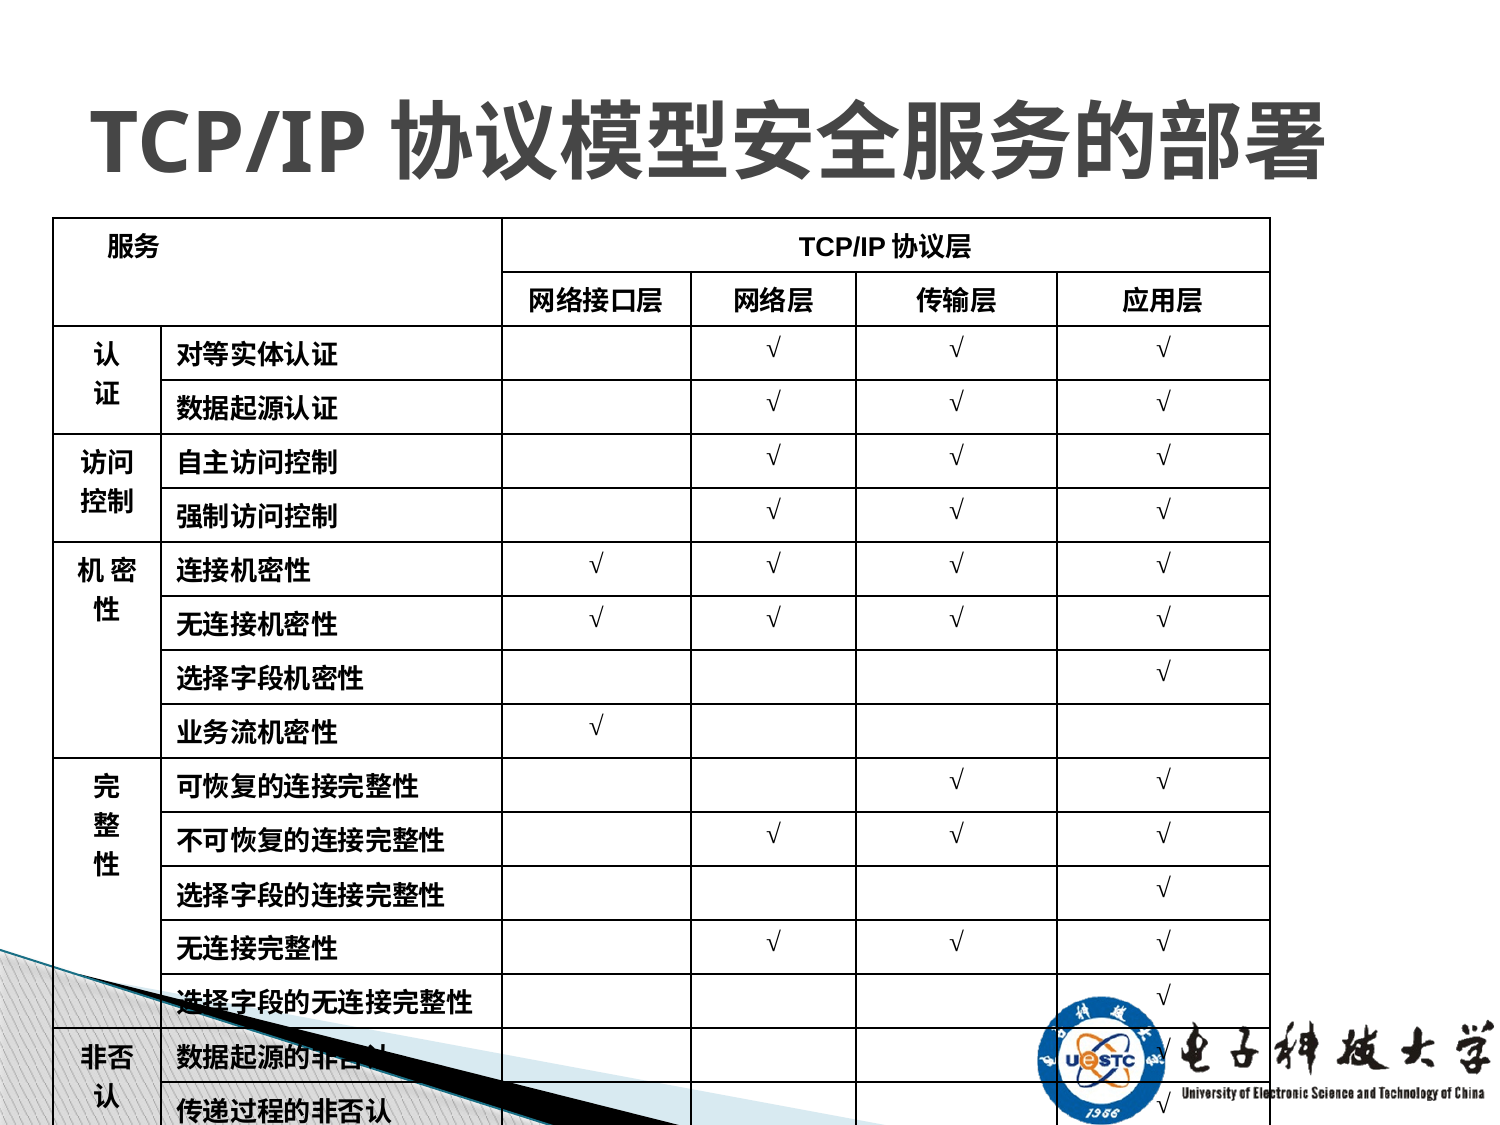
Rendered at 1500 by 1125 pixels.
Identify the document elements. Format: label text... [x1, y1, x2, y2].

table_cell [692, 1083, 855, 1125]
table_cell [857, 651, 1056, 703]
table_cell √ [1058, 921, 1269, 973]
table_cell [692, 759, 855, 811]
table_cell √ [1058, 651, 1269, 703]
table_cell 无连接机密性 [162, 597, 501, 649]
table_cell 选择字段的连接完整性 [162, 867, 501, 919]
table_cell 访问控制 [54, 435, 160, 541]
table_cell √ [692, 543, 855, 595]
table_cell [857, 867, 1056, 919]
table_cell [503, 435, 690, 487]
table_cell √ [1058, 327, 1269, 379]
table_header TCP/IP协议层 [503, 219, 1269, 271]
table_cell [857, 1029, 1056, 1081]
table_cell √ [692, 813, 855, 865]
table_cell √ [857, 597, 1056, 649]
table_cell [0, 953, 52, 971]
table_cell [503, 327, 690, 379]
table_cell √ [692, 435, 855, 487]
table_cell 无连接完整性 [162, 921, 501, 973]
table_cell √ [1058, 1029, 1269, 1081]
table_cell [503, 1083, 690, 1125]
table_cell [692, 975, 855, 1027]
table_cell √ [857, 921, 1056, 973]
table_cell √ [692, 921, 855, 973]
table_cell 非否认 [54, 1029, 160, 1125]
table_cell √ [857, 813, 1056, 865]
table_cell √ [1058, 813, 1269, 865]
table_cell [692, 867, 855, 919]
table_cell 传输层 [857, 273, 1056, 325]
table_cell √ [1058, 435, 1269, 487]
table_cell [503, 1029, 690, 1081]
table_cell [692, 1029, 855, 1081]
table_cell 完 整 性 [54, 759, 160, 1027]
table_cell [692, 651, 855, 703]
title TCP/IP协议模型安全服务的部署 [75, 45, 1425, 233]
table_cell √ [1058, 543, 1269, 595]
table_cell √ [692, 597, 855, 649]
table_header 服务 [54, 219, 501, 325]
table_cell 业务流机密性 [162, 705, 501, 757]
table_cell [857, 1083, 1056, 1125]
table_cell [503, 975, 690, 1027]
table_cell √ [503, 597, 690, 649]
table_cell √ [503, 543, 690, 595]
table_cell √ [857, 381, 1056, 433]
table_cell [503, 381, 690, 433]
table_cell √ [857, 489, 1056, 541]
table_cell √ [692, 327, 855, 379]
table_cell √ [503, 705, 690, 757]
table_cell [857, 705, 1056, 757]
table_cell [503, 921, 690, 973]
table_cell 认 证 [54, 327, 160, 433]
table_cell [503, 759, 690, 811]
table_cell √ [1058, 489, 1269, 541]
table_cell 传递过程的非否认 [162, 1083, 501, 1125]
table_cell 应用层 [1058, 273, 1269, 325]
table_cell √ [857, 327, 1056, 379]
table_cell 可恢复的连接完整性 [162, 759, 501, 811]
table_cell 数据起源认证 [162, 381, 501, 433]
table_cell √ [857, 759, 1056, 811]
table_cell √ [692, 489, 855, 541]
table_cell √ [1058, 1083, 1269, 1125]
table_cell 数据起源的非否认 [162, 1029, 501, 1081]
table_cell [503, 651, 690, 703]
table_cell 对等实体认证 [162, 327, 501, 379]
table_cell 选择字段的无连接完整性 [162, 975, 501, 1027]
table_cell [1058, 705, 1269, 757]
table_cell √ [1058, 759, 1269, 811]
table_cell √ [692, 381, 855, 433]
table_cell [857, 975, 1056, 1027]
table_cell [692, 705, 855, 757]
table_cell √ [1058, 381, 1269, 433]
table_cell [503, 867, 690, 919]
table_cell √ [857, 543, 1056, 595]
table_cell [503, 489, 690, 541]
table_cell 机 密 性 [54, 543, 160, 757]
table_cell √ [1058, 597, 1269, 649]
picture [1271, 995, 1495, 1125]
table_cell 强制访问控制 [162, 489, 501, 541]
table_cell [503, 813, 690, 865]
table_cell 连接机密性 [162, 543, 501, 595]
table_cell √ [1058, 867, 1269, 919]
table_cell 选择字段机密性 [162, 651, 501, 703]
table_cell √ [1058, 975, 1269, 1027]
table_cell 不可恢复的连接完整性 [162, 813, 501, 865]
table_cell 网络层 [692, 273, 855, 325]
table_cell 网络接口层 [503, 273, 690, 325]
table_cell 自主访问控制 [162, 435, 501, 487]
table_cell √ [857, 435, 1056, 487]
